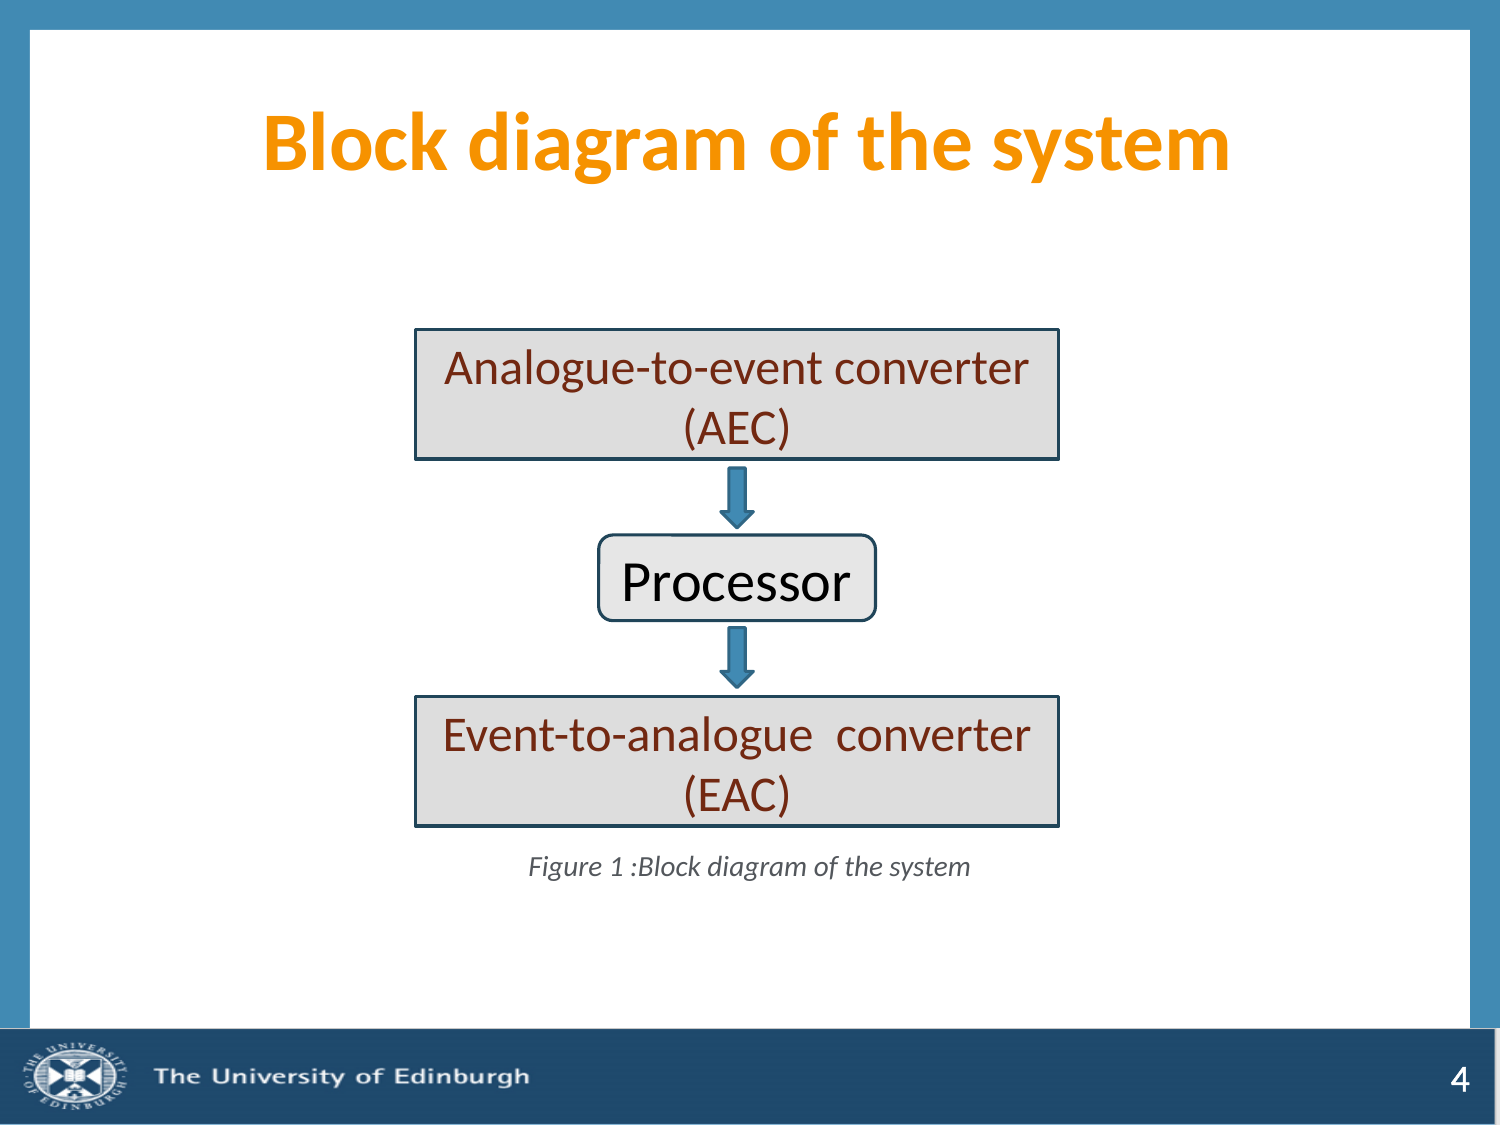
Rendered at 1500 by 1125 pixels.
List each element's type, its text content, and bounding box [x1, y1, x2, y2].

picture [0, 1028, 1500, 1125]
text_box Analogue-to-event converter (AEC) [414, 328, 1060, 461]
title Block diagram of the system [140, 32, 1356, 255]
text_box Event-to-analogue converter (EAC) [414, 695, 1060, 828]
text_box [719, 626, 755, 689]
text_box Figure 1 :Block diagram of the system [513, 839, 994, 890]
text_box [719, 466, 755, 530]
text_box Processor [597, 533, 878, 623]
